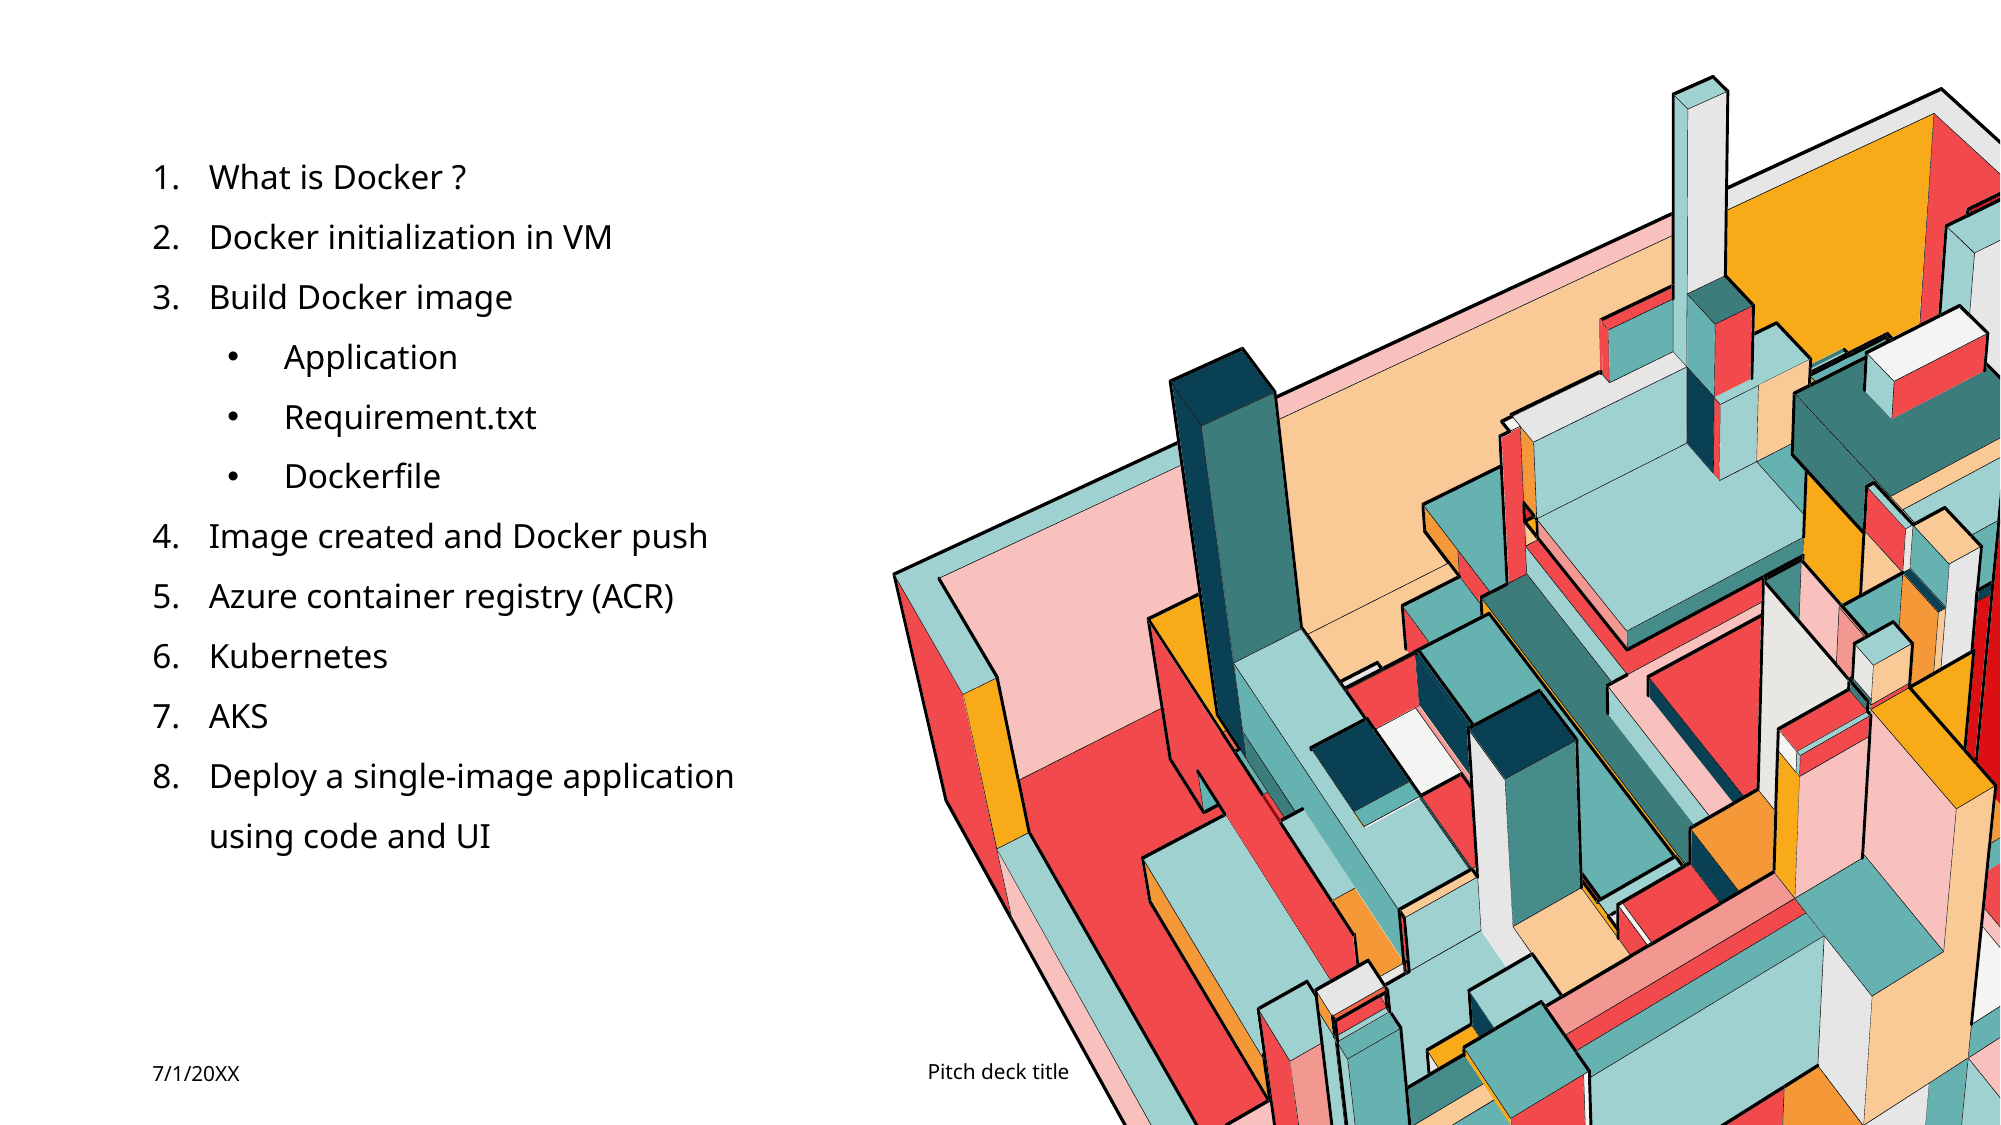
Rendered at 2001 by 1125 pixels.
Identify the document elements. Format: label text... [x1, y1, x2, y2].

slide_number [137, 1042, 363, 1103]
footer Pitch deck title [634, 1042, 1085, 1103]
slide_number 84 [1412, 1042, 1863, 1103]
list What is Docker ? Docker initialization in VM Build Docker image Application Requirement.txt Dockerfile Image created and Docker push Azure container registry (ACR) Kubernetes AKS Deploy a single-image application using code and UI [137, 128, 813, 918]
